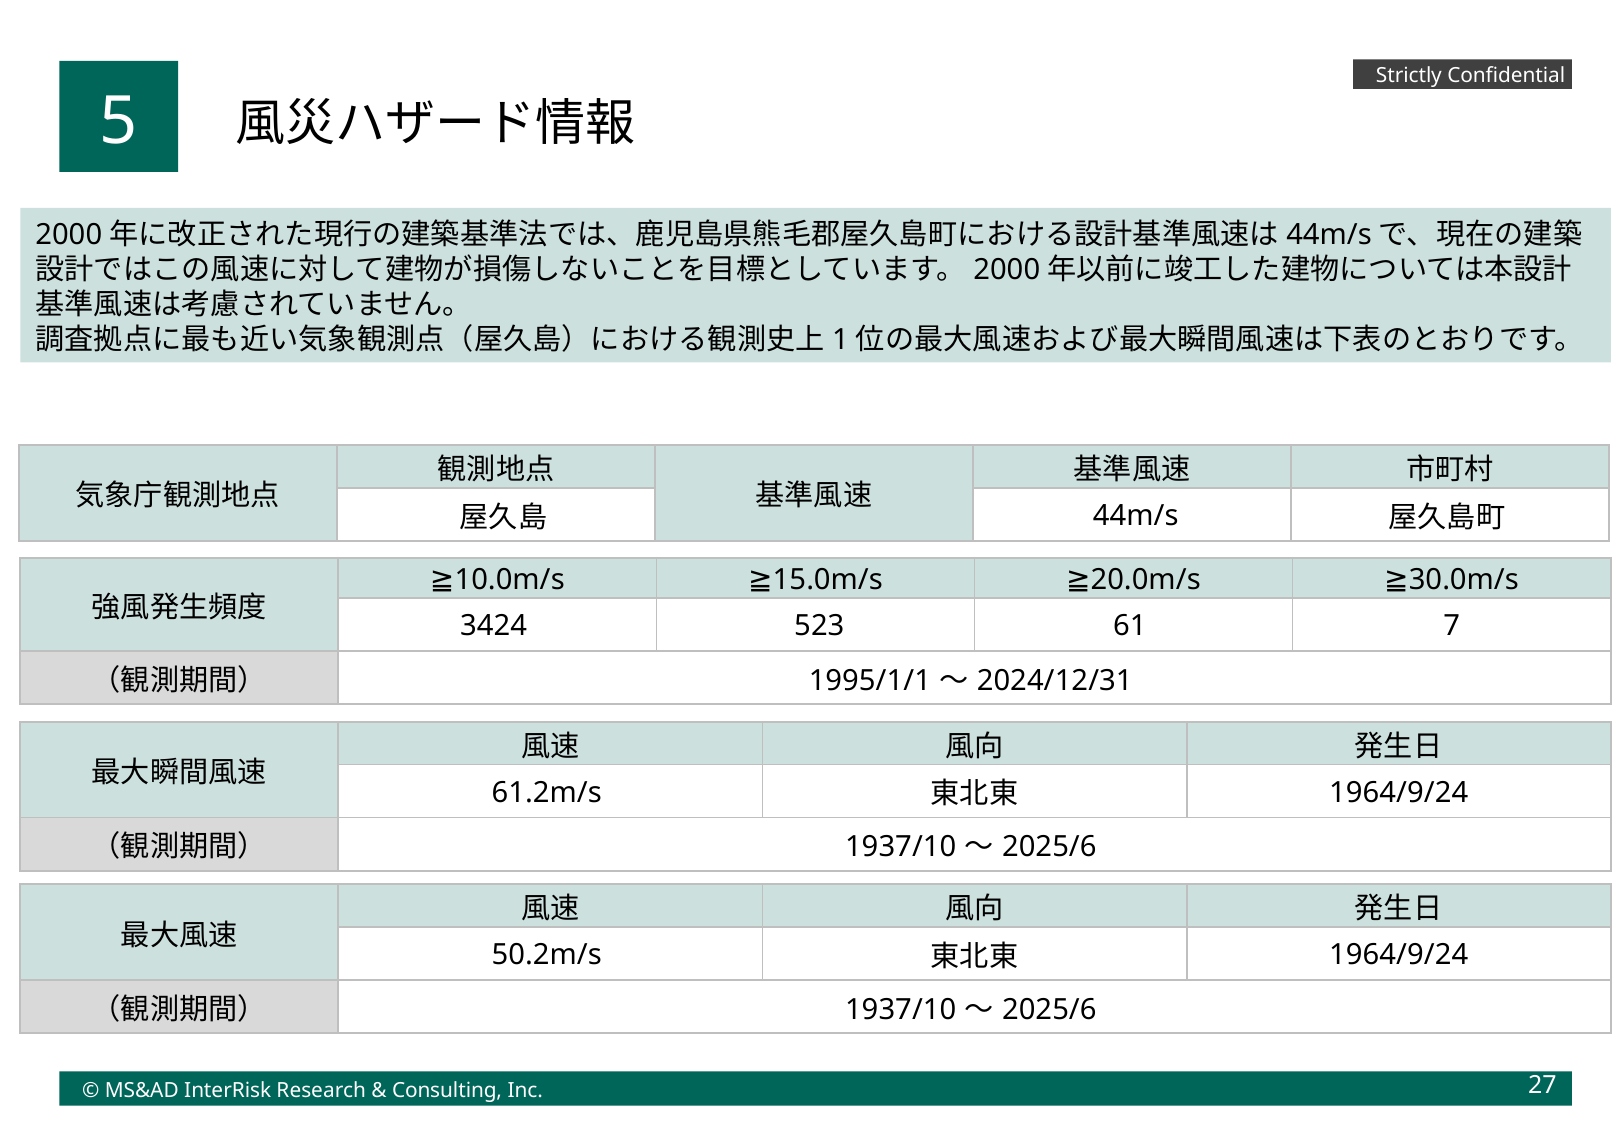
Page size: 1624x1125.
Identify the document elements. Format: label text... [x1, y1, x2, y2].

table_cell （観測期間） [21, 818, 337, 870]
table_header ≧30.0m/s [1293, 559, 1610, 597]
table_cell 3424 [339, 599, 656, 650]
table_cell 7 [1293, 599, 1610, 650]
text_box © MS&AD InterRisk Research & Consulting, Inc. [59, 1071, 1572, 1106]
table_cell 1937/10～2025/6 [339, 818, 1610, 870]
table_header 風向 [763, 723, 1186, 764]
text_box 27 [1504, 1058, 1581, 1103]
table_cell 1937/10～2025/6 [339, 981, 1610, 1032]
table_cell 44m/s [974, 489, 1290, 540]
table_header 気象庁観測地点 [20, 446, 336, 540]
table_header 発生日 [1188, 723, 1610, 764]
table_header 基準風速 [656, 446, 972, 540]
text_box 2000年に改正された現行の建築基準法では、鹿児島県熊毛郡屋久島町における設計基準風速は44m/sで、現在の建築設計ではこの風速に対して建物が損傷しないことを目標としています。2000年以前に竣工した建物については本設計基準風速は考慮されていません。 調査拠点に最も近い気象観測点（屋久島）における観測史上1位の最大風速および最大瞬間風速は下表のとおりです。 [20, 207, 1611, 363]
table_header ≧10.0m/s [339, 559, 656, 597]
table_cell 50.2m/s [339, 928, 762, 979]
table_header 風速 [339, 885, 762, 926]
table_cell 1995/1/1～2024/12/31 [339, 652, 1610, 703]
table_header ≧15.0m/s [657, 559, 974, 597]
table_cell 61 [975, 599, 1292, 650]
table_cell 523 [657, 599, 974, 650]
text_box Strictly Confidential [1353, 59, 1572, 89]
table_header 最大瞬間風速 [21, 723, 337, 817]
table_cell 屋久島町 [1292, 489, 1608, 540]
table_cell 東北東 [763, 928, 1186, 979]
table_header 風向 [763, 885, 1186, 926]
text_box 風災ハザード情報 [212, 60, 1400, 180]
text_box 5 [59, 60, 179, 172]
table_cell （観測期間） [21, 652, 337, 703]
table_cell 1964/9/24 [1188, 765, 1610, 817]
table_header 観測地点 [338, 446, 654, 487]
table_header ≧20.0m/s [975, 559, 1292, 597]
table_cell 1964/9/24 [1188, 928, 1610, 979]
table_cell （観測期間） [21, 981, 337, 1032]
table_header 発生日 [1188, 885, 1610, 926]
table_cell 東北東 [763, 765, 1186, 817]
table_header 市町村 [1292, 446, 1608, 487]
table_cell 屋久島 [338, 489, 654, 540]
table_header 強風発生頻度 [21, 559, 337, 650]
table_header 基準風速 [974, 446, 1290, 487]
table_cell 61.2m/s [339, 765, 762, 817]
table_header 風速 [339, 723, 762, 764]
table_header 最大風速 [21, 885, 337, 979]
